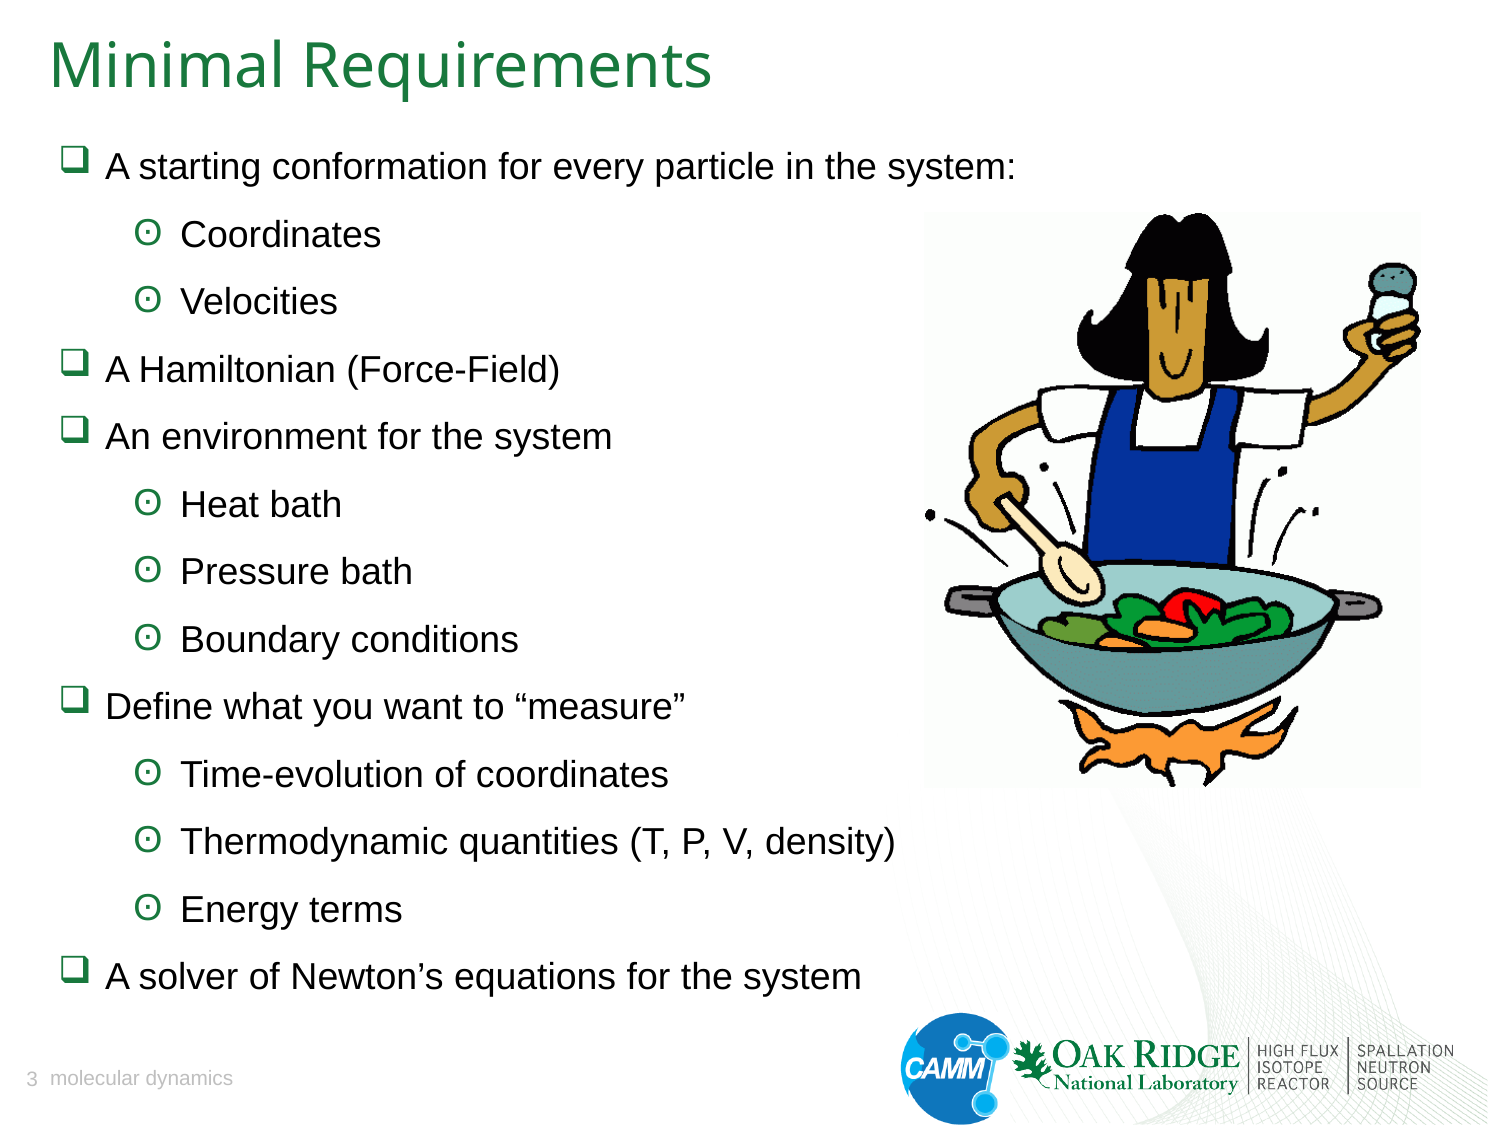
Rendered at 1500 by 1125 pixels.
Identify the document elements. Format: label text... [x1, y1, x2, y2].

text_box A starting conformation for every particle in the system: Coordinates Velocities A Hamiltonian (Force-Field) An environment for the system Heat bath Pressure bath Boundary conditions Define what you want to “measure” Time-evolution of coordinates Thermodynamic quantities (T, P, V, density) Energy terms A solver of Newton’s equations for the system [43, 112, 1033, 1005]
title Minimal Requirements [33, 28, 1451, 110]
picture [0, 0, 1488, 1125]
